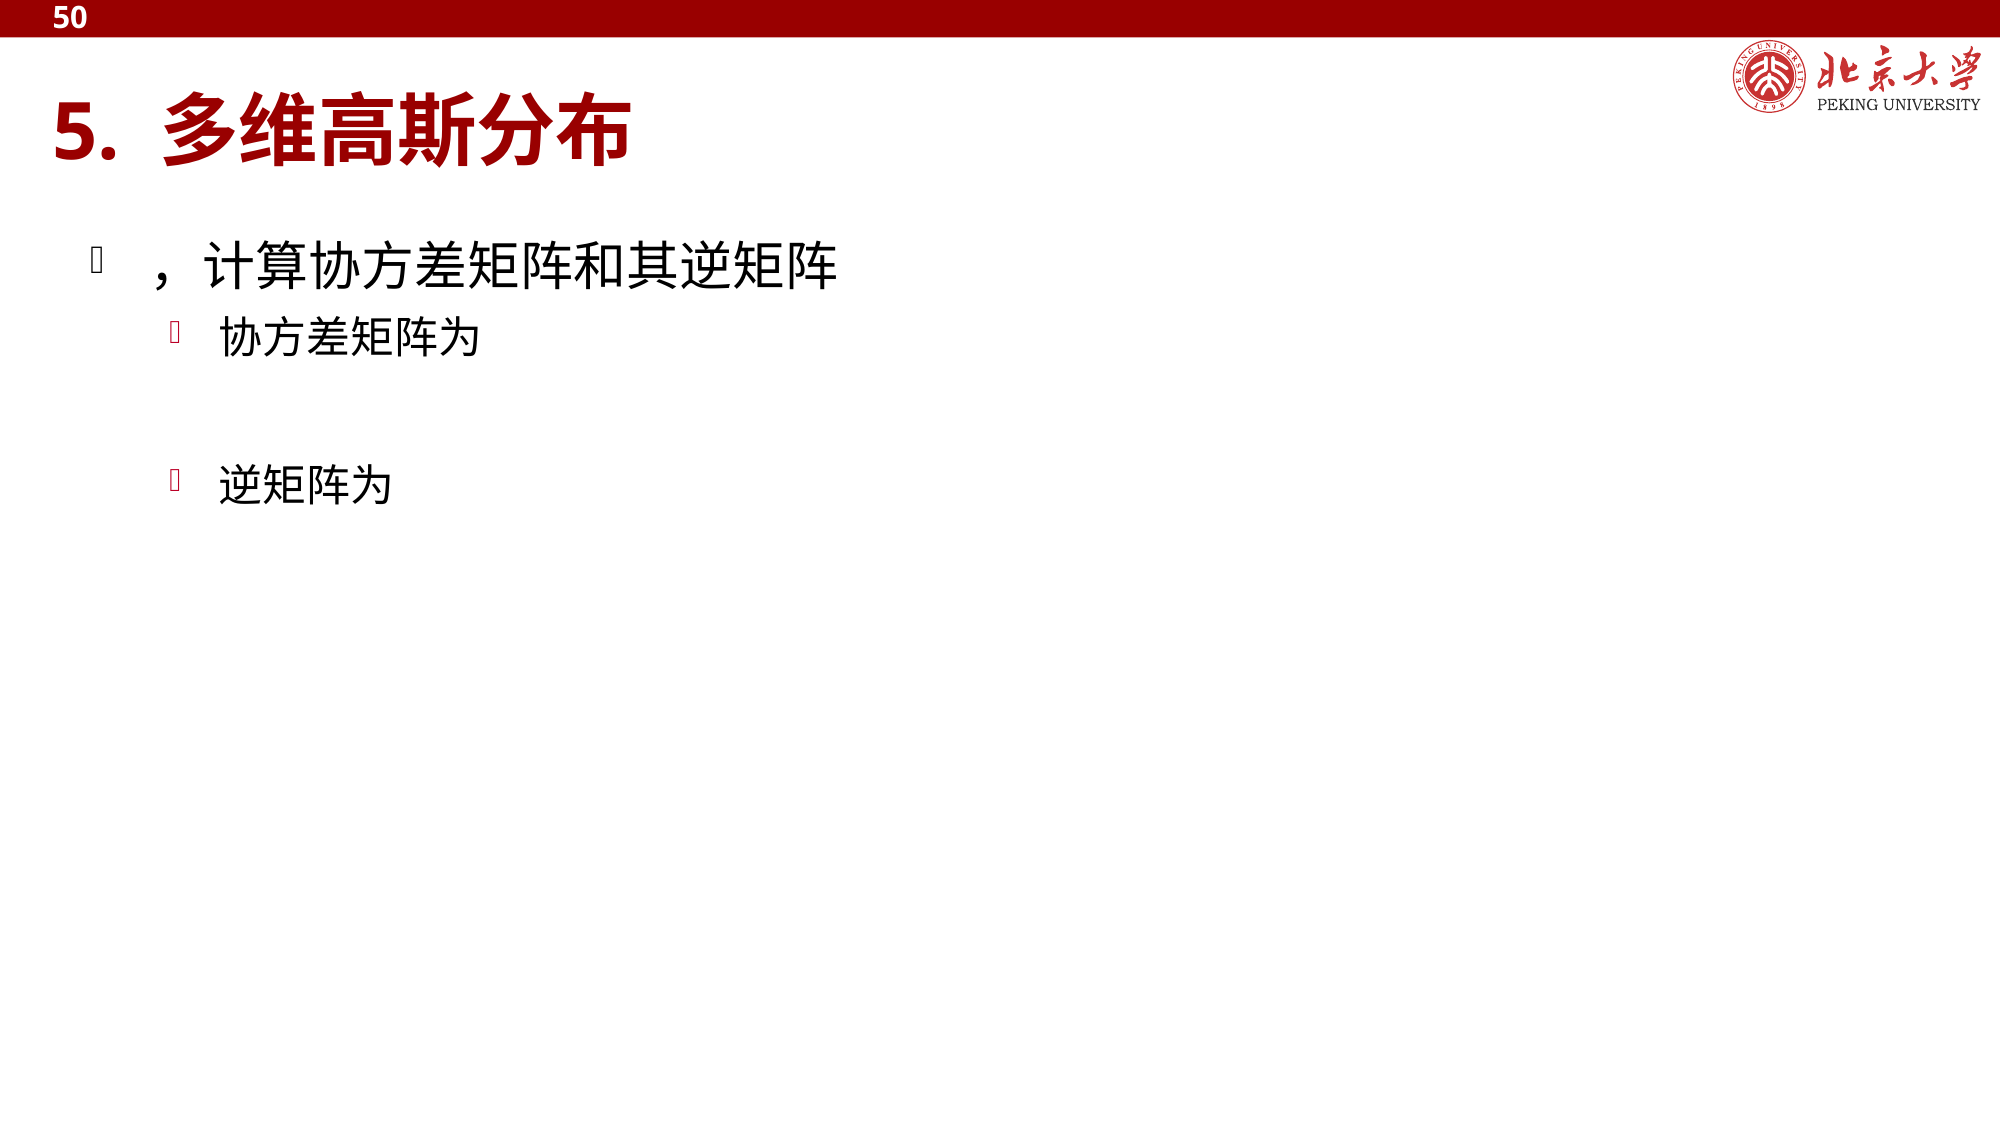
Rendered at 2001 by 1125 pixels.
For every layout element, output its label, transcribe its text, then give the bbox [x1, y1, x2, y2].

slide_number 50 [37, 5, 225, 34]
title 5. 多维高斯分布 [37, 62, 1951, 194]
